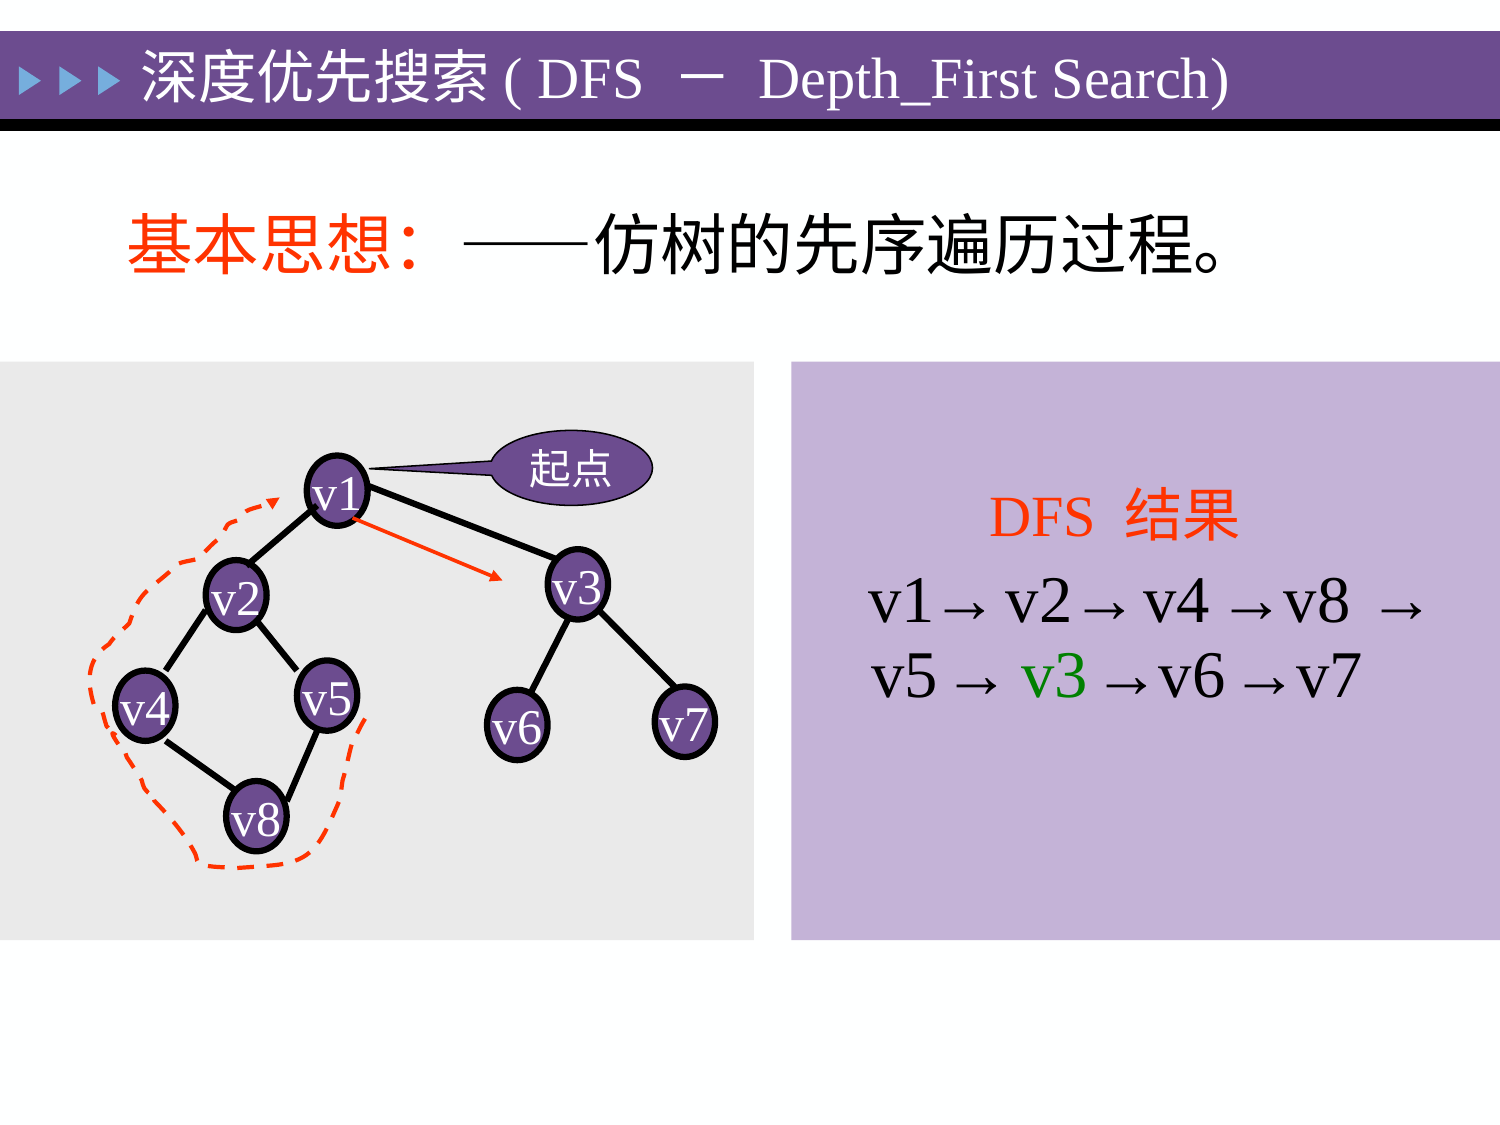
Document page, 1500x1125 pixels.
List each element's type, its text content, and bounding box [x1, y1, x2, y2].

text_box → [916, 548, 991, 623]
text_box → [1367, 548, 1451, 643]
text_box v3 [1006, 623, 1104, 718]
text_box [791, 361, 1500, 941]
text_box v5 [856, 623, 954, 718]
text_box 基本思想：——仿树的先序遍历过程。 [111, 195, 1500, 300]
text_box → [1104, 623, 1144, 718]
text_box v6 [1144, 623, 1241, 718]
text_box → [1088, 548, 1128, 623]
text_box 起点 [496, 430, 646, 453]
text_box DFS 结果 [974, 470, 1256, 548]
text_box v4 [1128, 548, 1226, 643]
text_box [114, 455, 716, 852]
text_box [0, 361, 754, 941]
text_box v2 [991, 548, 1088, 643]
text_box 深度优先搜索( DFS － Depth_First Search) [125, 32, 1500, 118]
text_box → [1226, 548, 1269, 623]
text_box v1 [853, 548, 916, 643]
text_box v7 [1281, 623, 1379, 718]
text_box → [954, 623, 1006, 718]
text_box [89, 644, 109, 729]
text_box → [1241, 623, 1281, 718]
text_box [197, 860, 298, 869]
text_box v8 [1269, 548, 1367, 643]
